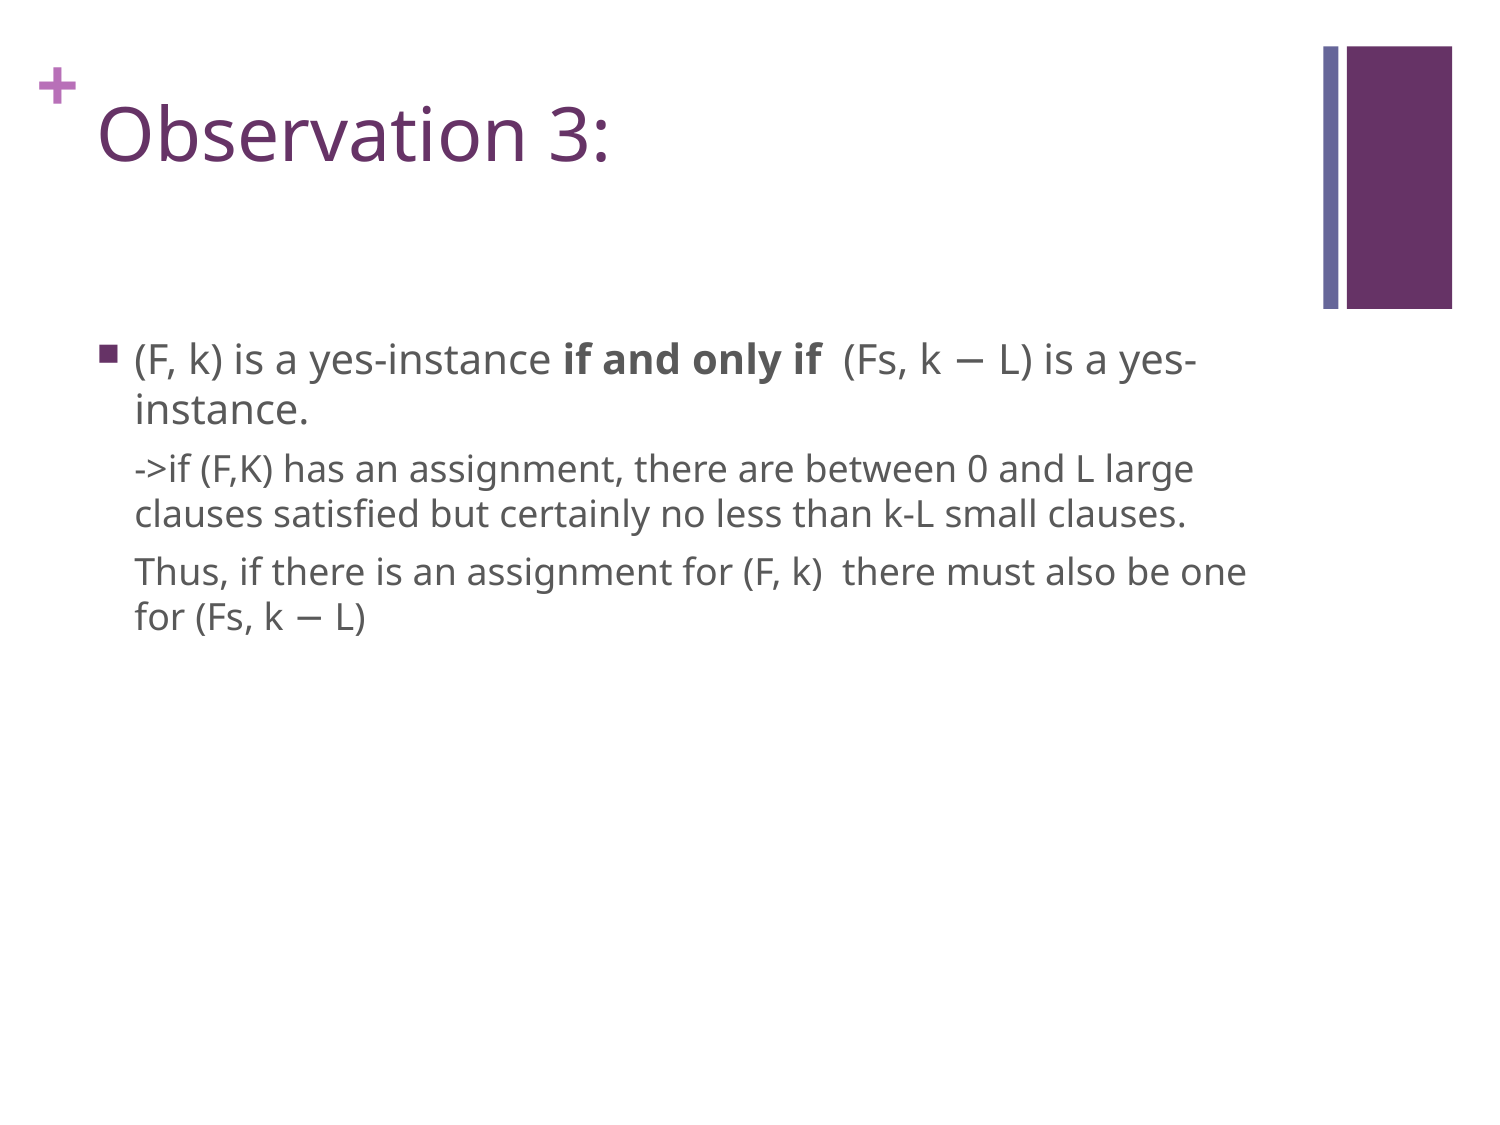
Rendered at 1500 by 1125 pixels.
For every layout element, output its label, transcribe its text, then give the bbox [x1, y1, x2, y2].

list (F, k) is a yes-instance if and only if (Fs, k − L) is a yes-instance. ->if (F,K) has an assignment, there are between 0 and L large clauses satisfied but certainly no less than k-L small clauses. Thus, if there is an assignment for (F, k) there must also be one for (Fs, k − L) [81, 324, 1322, 1005]
title Observation 3: [81, 79, 1322, 263]
